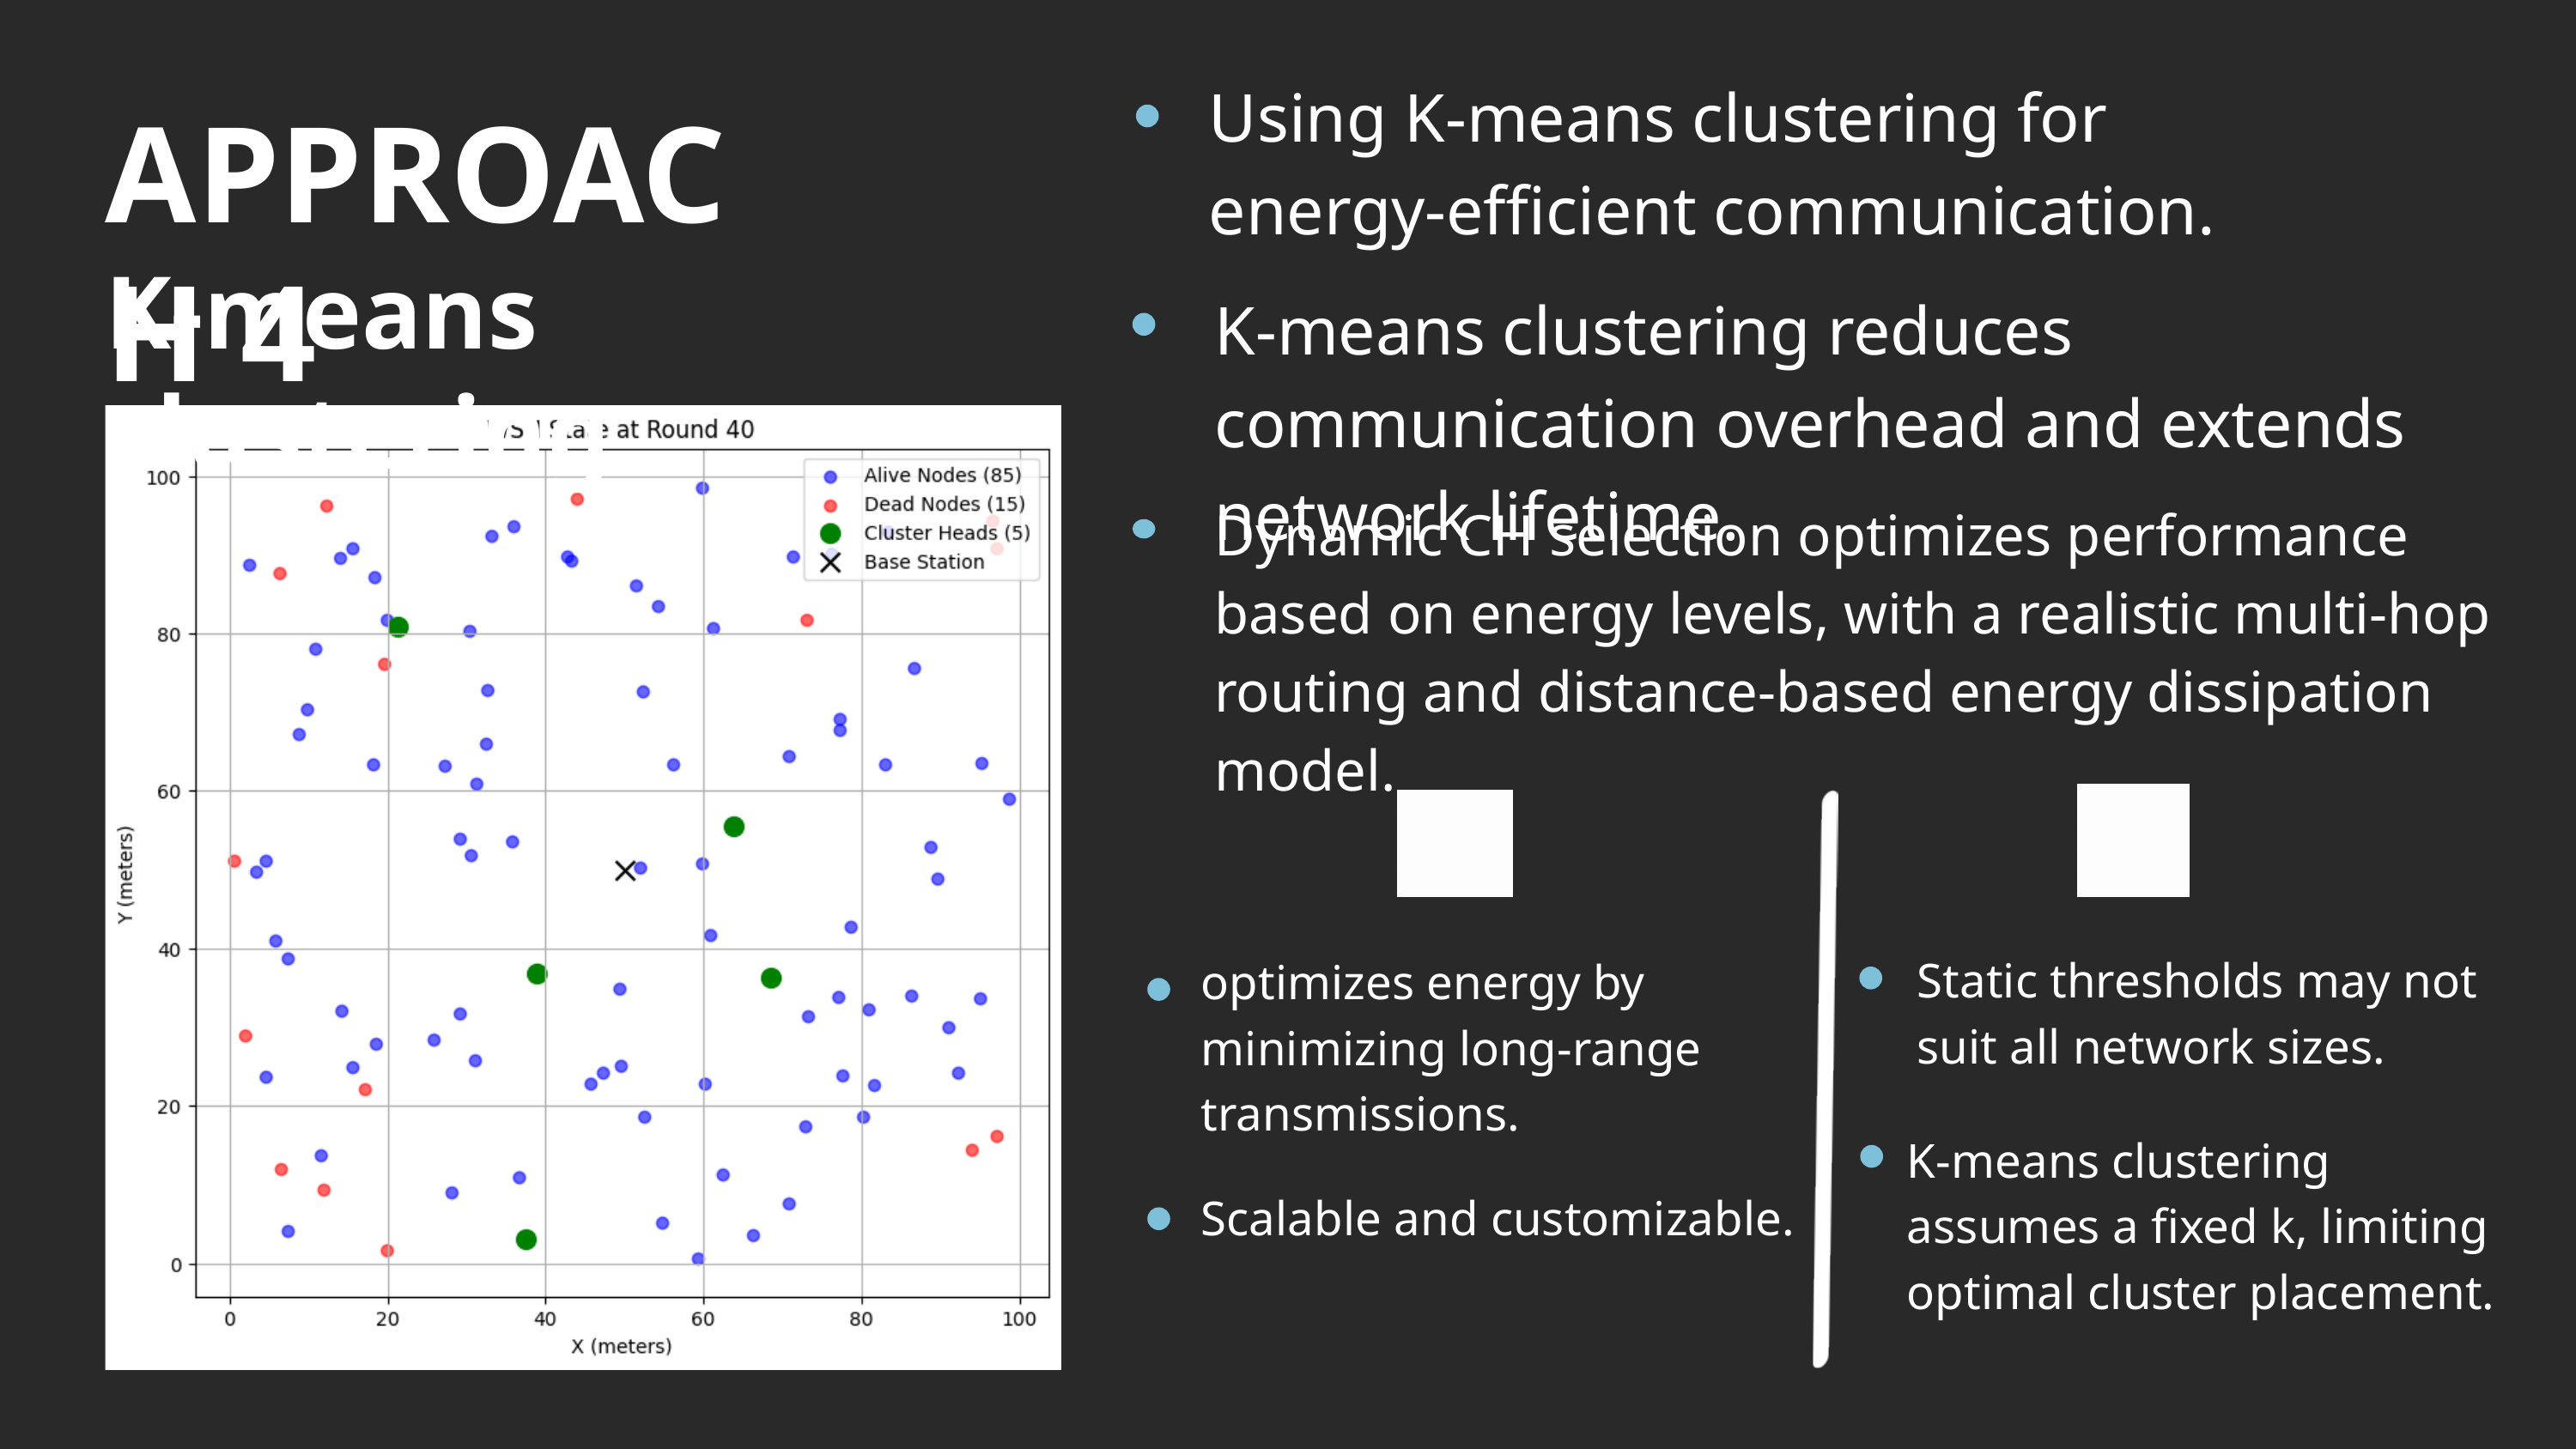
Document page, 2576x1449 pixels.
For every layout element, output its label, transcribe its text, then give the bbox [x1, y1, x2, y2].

picture [1397, 797, 1513, 897]
text_box [105, 405, 1062, 1370]
text_box Scalable and customizable. [1200, 1204, 1814, 1246]
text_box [1147, 948, 1814, 1197]
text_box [1146, 1207, 1171, 1231]
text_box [1859, 966, 1883, 990]
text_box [1132, 494, 2517, 797]
text_box Using K-means clustering for energy-efficient communication. [1208, 62, 2316, 248]
picture [2076, 797, 2190, 897]
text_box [1860, 1126, 2519, 1312]
text_box Static thresholds may not suit all network sizes. [1917, 942, 2530, 1074]
text_box [1813, 806, 1838, 1370]
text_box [1132, 283, 2519, 456]
text_box K-means clustering [105, 248, 932, 489]
text_box APPROACH 4 [105, 90, 800, 248]
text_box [1135, 104, 1159, 128]
